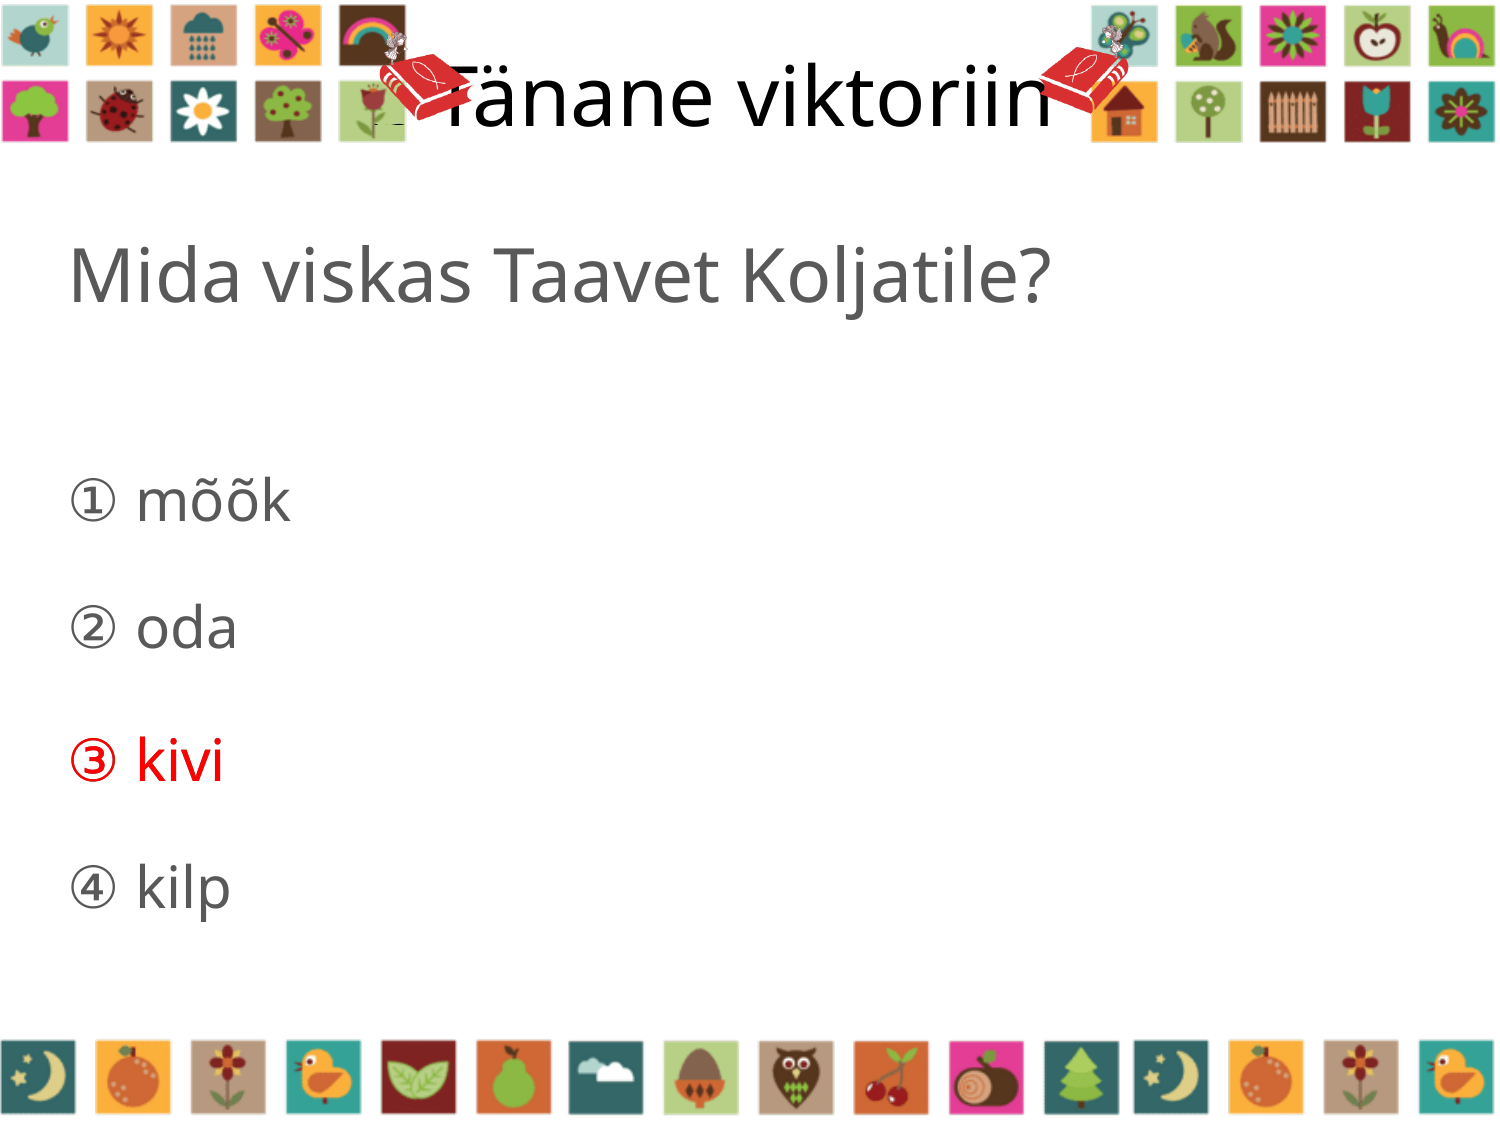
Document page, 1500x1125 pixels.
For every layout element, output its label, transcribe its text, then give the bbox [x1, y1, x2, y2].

picture [0, 3, 505, 150]
text_box ② oda [53, 582, 1436, 668]
text_box ③ kivi [53, 716, 1483, 801]
text_box ④ kilp [53, 842, 1483, 928]
text_box Tänane viktoriin [424, 35, 1077, 151]
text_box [0, 1028, 1500, 1118]
text_box ① mõõk [53, 456, 1436, 541]
picture [1007, 3, 1500, 150]
text_box Mida viskas Taavet Koljatile? [53, 219, 1436, 325]
